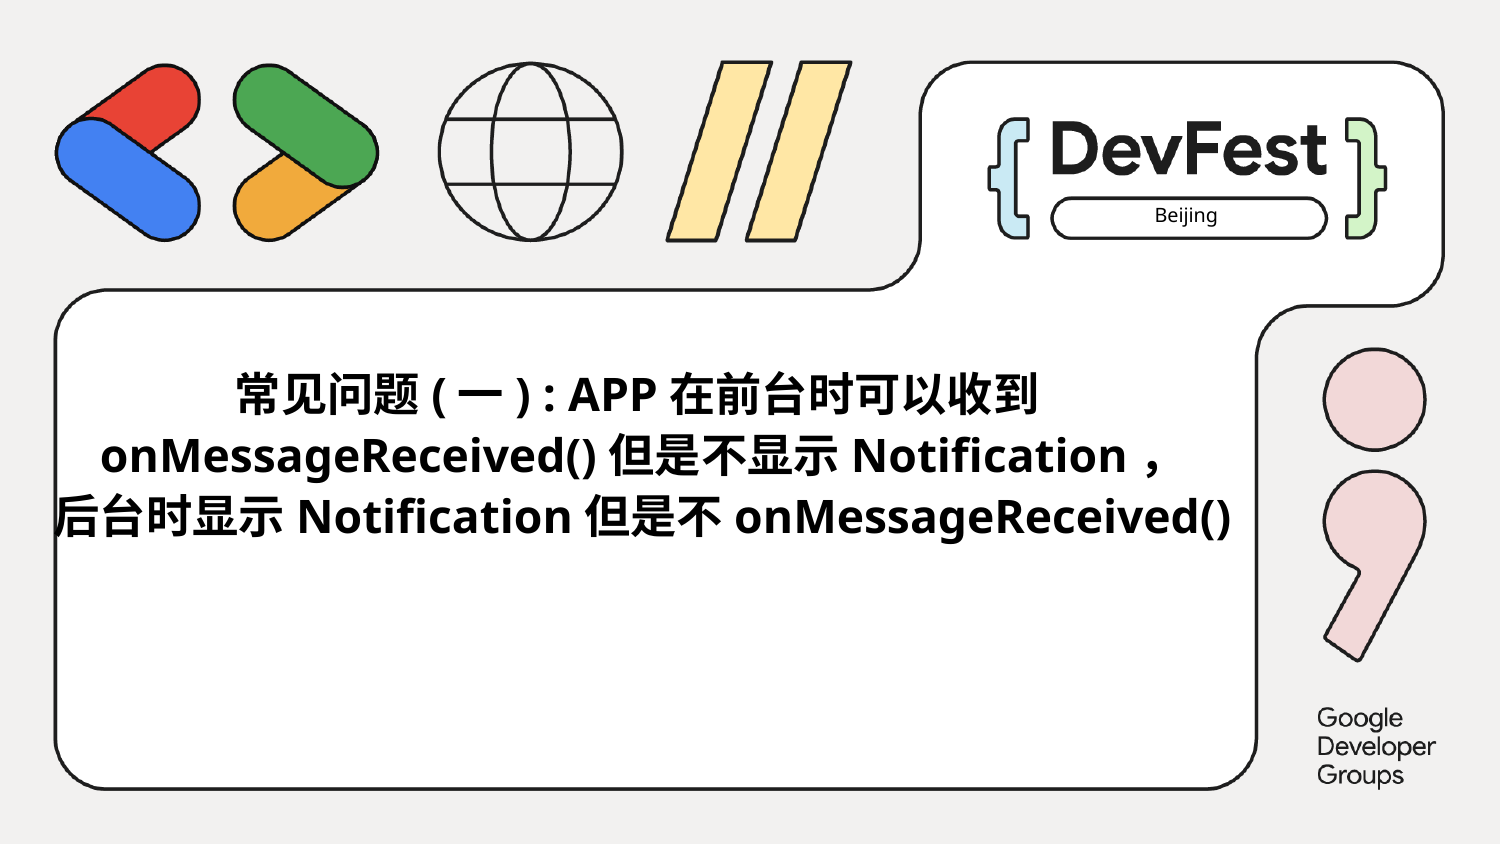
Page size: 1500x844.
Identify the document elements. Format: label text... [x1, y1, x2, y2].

title 常见问题(一) : APP在前台时可以收到onMessageReceived()但是不显示Notification， 后台时显示Notification但是不onMessageReceived() [47, 299, 1238, 759]
text_box Beijing [1065, 192, 1313, 239]
picture [0, 0, 1500, 844]
